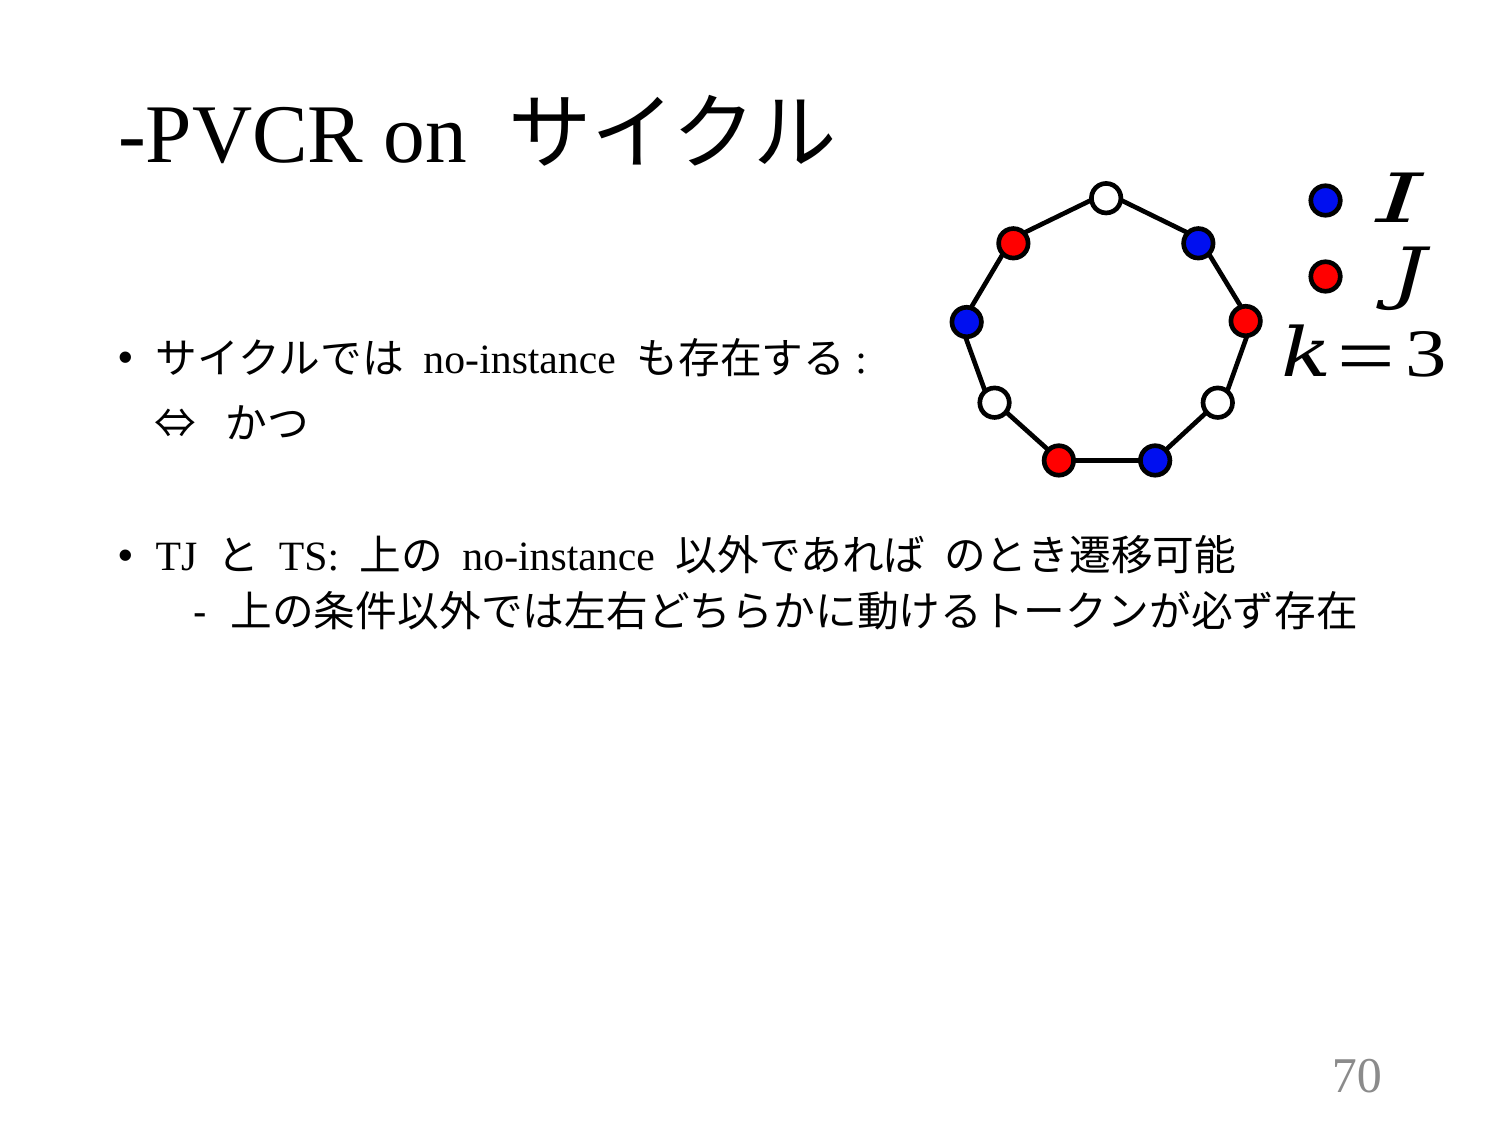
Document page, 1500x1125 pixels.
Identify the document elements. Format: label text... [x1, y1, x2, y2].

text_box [1165, 392, 1229, 450]
text_box [995, 386, 1007, 392]
text_box [1257, 310, 1262, 333]
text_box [1208, 253, 1257, 332]
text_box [956, 311, 995, 418]
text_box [984, 392, 1049, 450]
text_box [1139, 444, 1171, 477]
text_box [1309, 260, 1342, 293]
text_box [1043, 444, 1075, 477]
text_box [997, 227, 1030, 260]
text_box [1309, 184, 1342, 217]
text_box [1094, 182, 1118, 187]
text_box [1206, 386, 1217, 392]
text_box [956, 253, 1003, 333]
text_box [1217, 310, 1257, 418]
slide_number 70 [1302, 1042, 1397, 1103]
text_box [950, 310, 956, 334]
text_box [1182, 227, 1215, 260]
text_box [1023, 187, 1095, 233]
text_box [1095, 187, 1188, 233]
